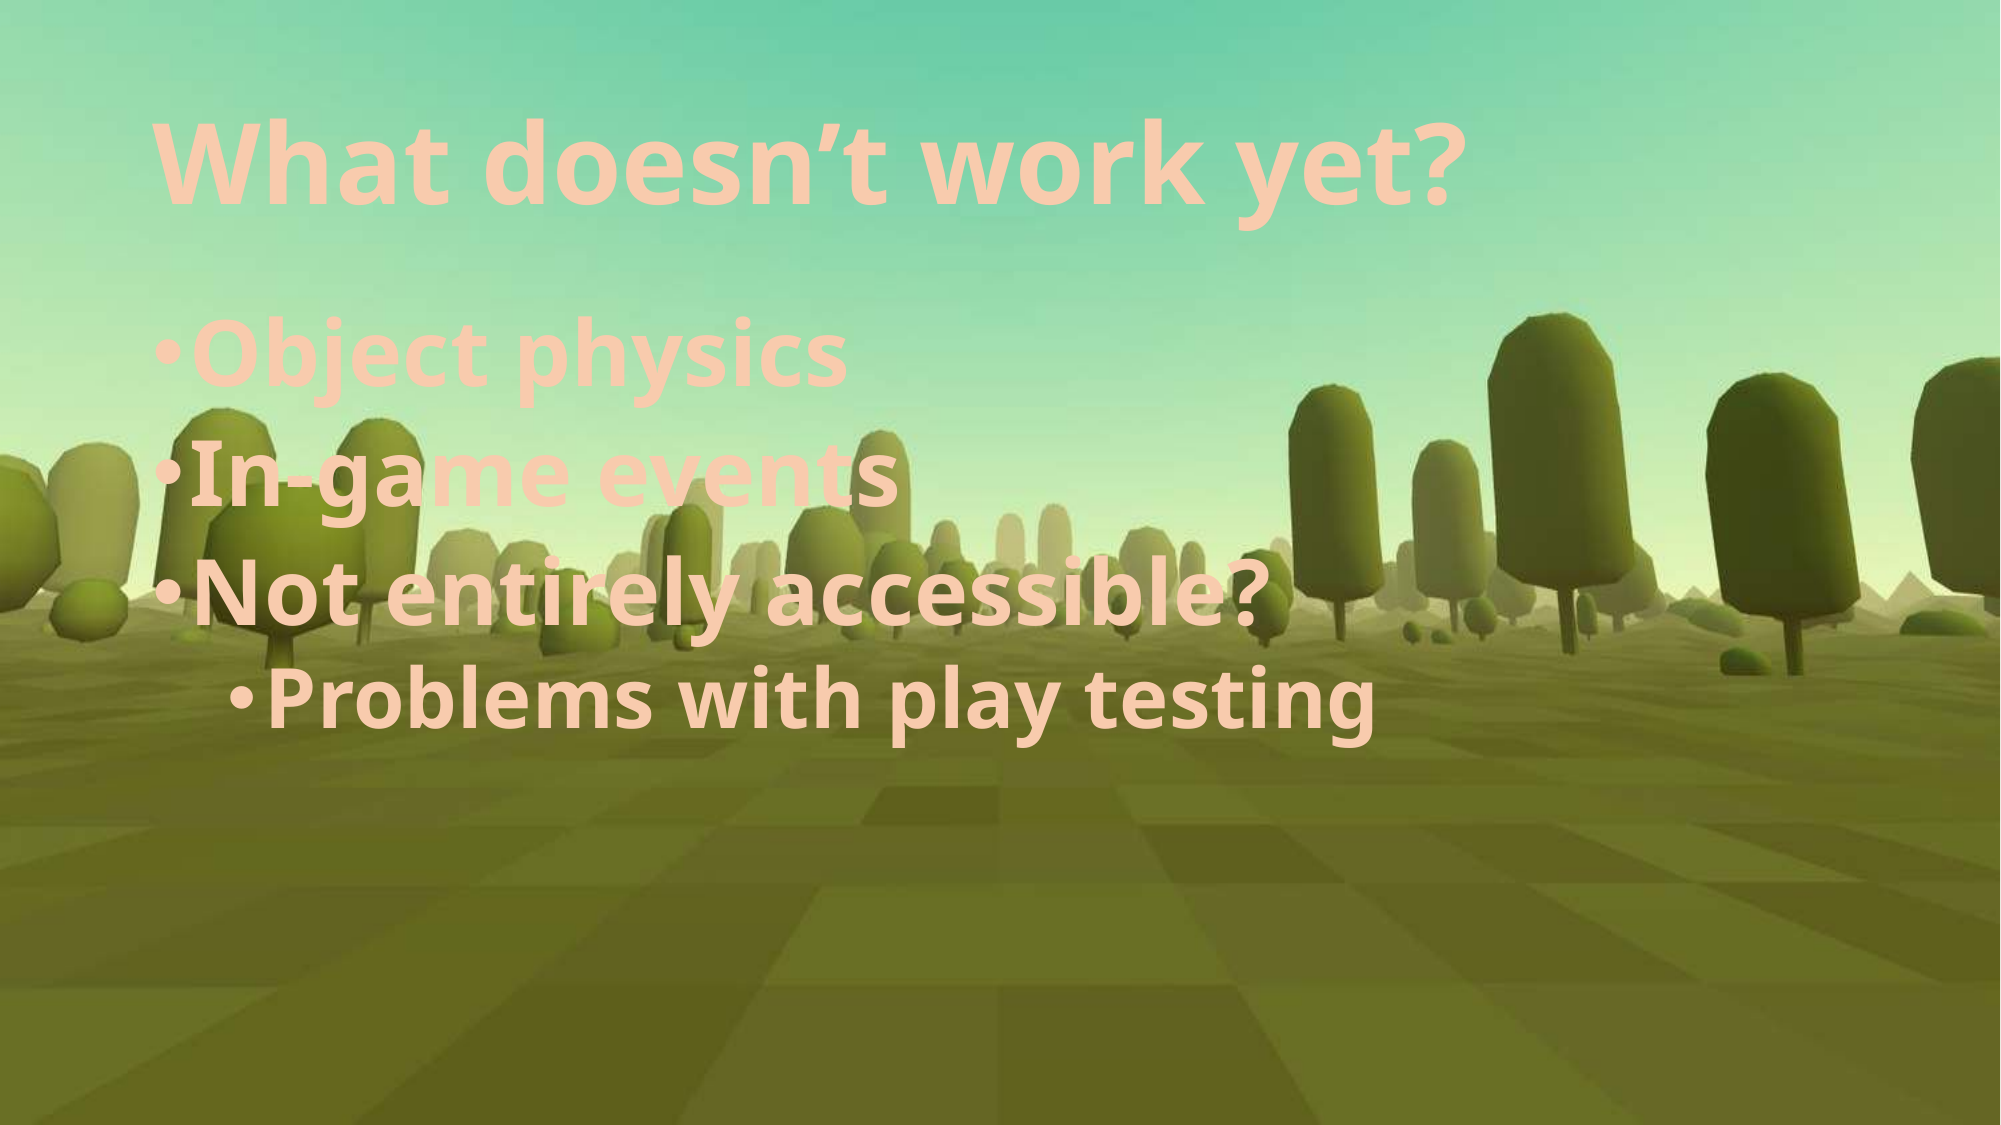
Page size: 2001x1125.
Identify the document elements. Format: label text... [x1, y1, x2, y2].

list Object physics In-game events Not entirely accessible? Problems with play testing [137, 299, 1863, 1014]
title What doesn’t work yet? [137, 59, 1863, 278]
picture [0, 0, 2001, 1125]
